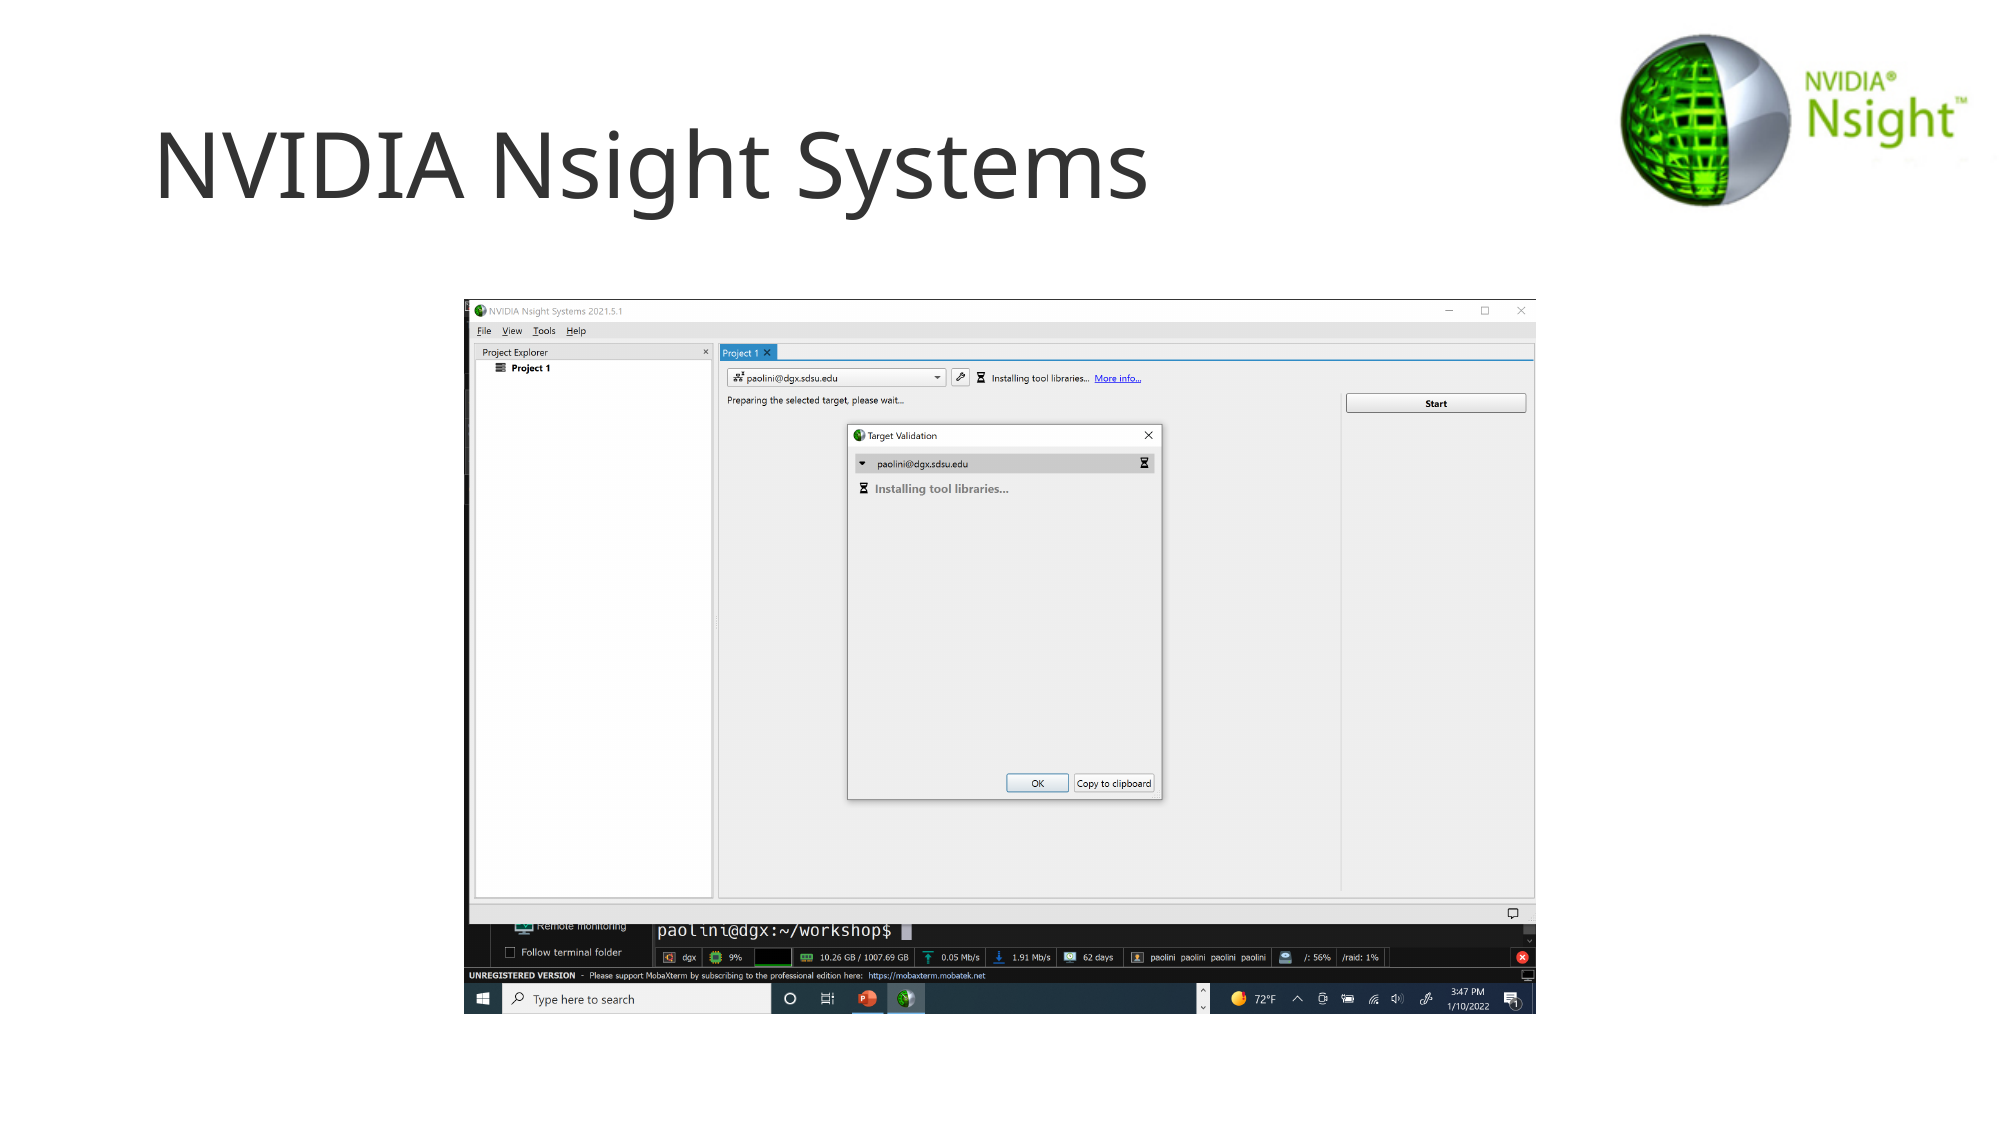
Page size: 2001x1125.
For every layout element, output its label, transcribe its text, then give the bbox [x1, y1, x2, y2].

title NVIDIA Nsight Systems [137, 59, 1863, 278]
picture [1607, 0, 2000, 236]
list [464, 299, 1536, 1014]
